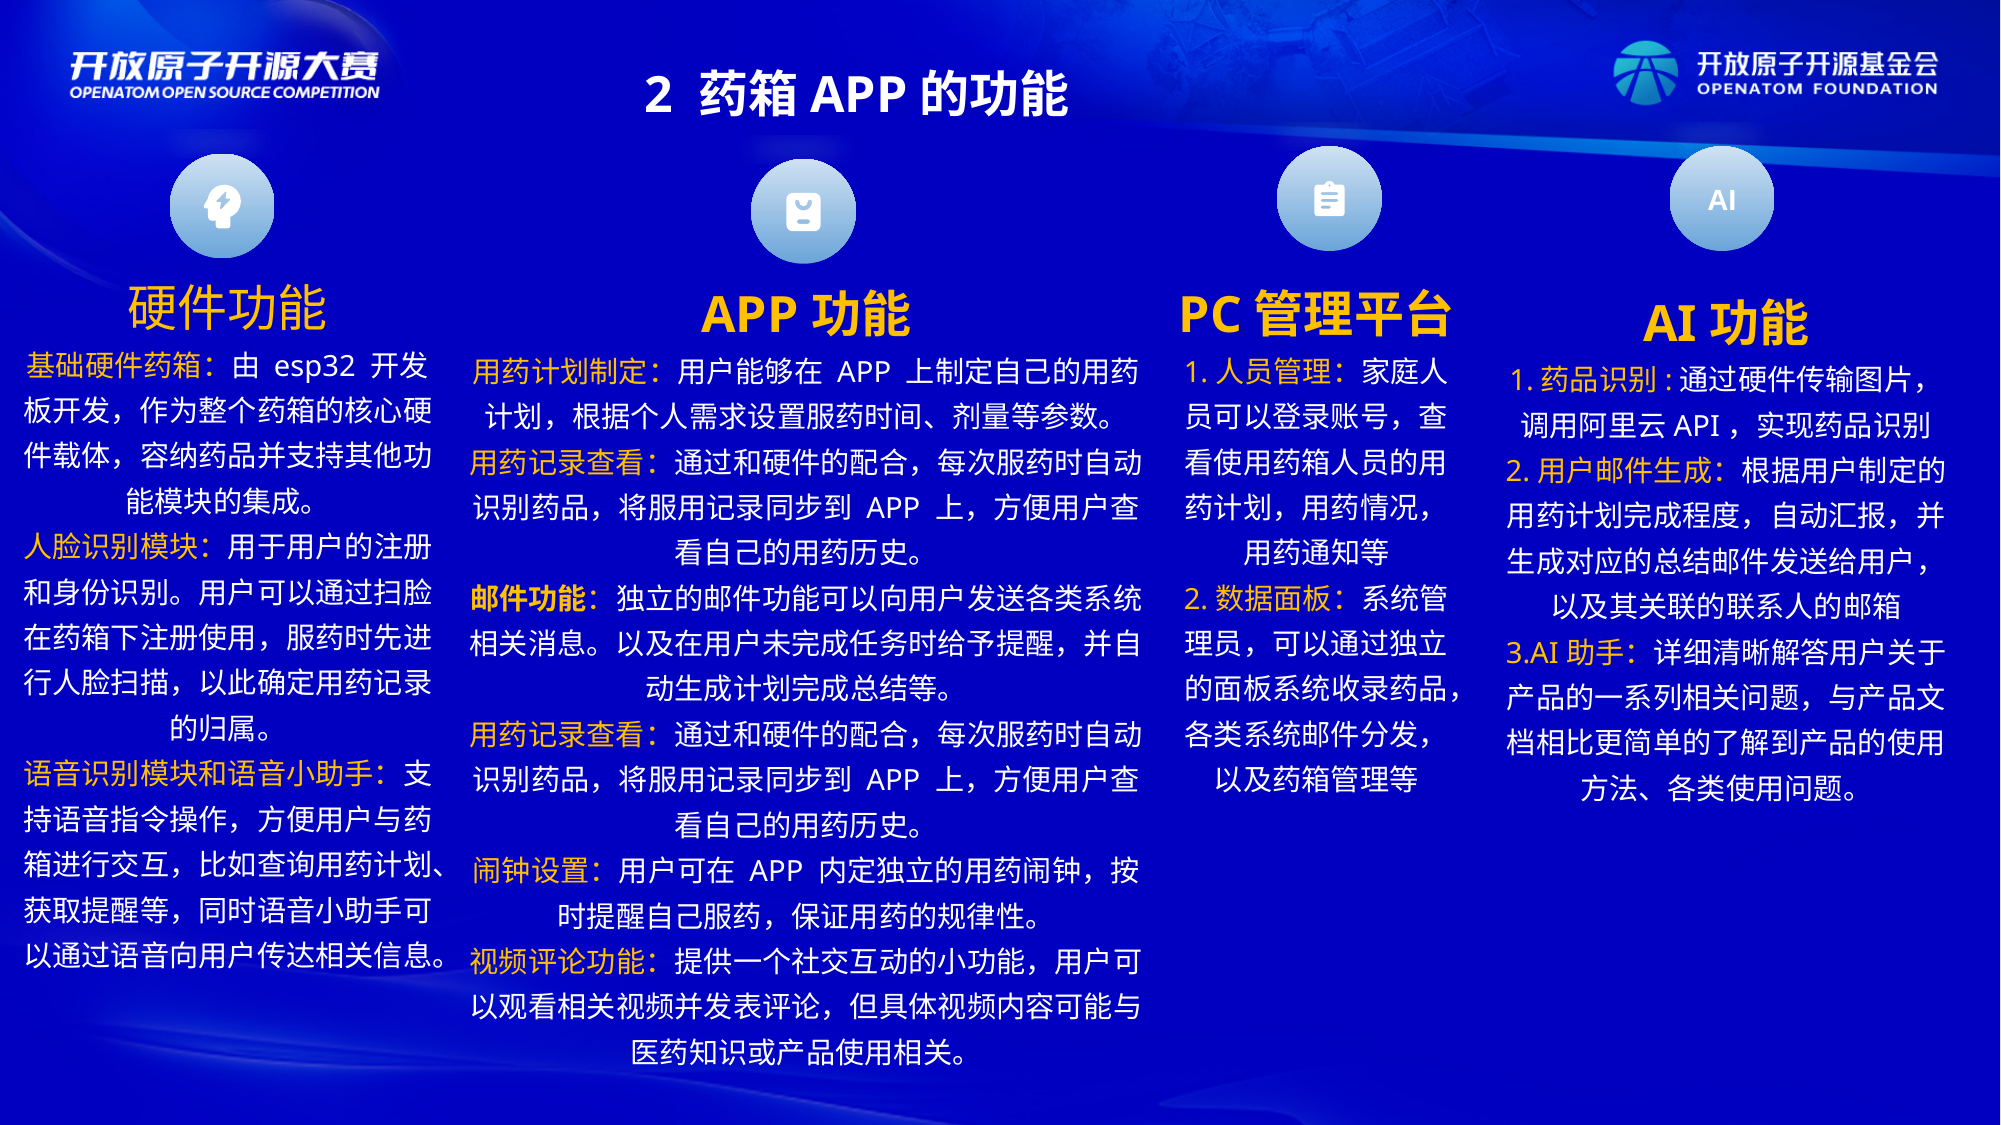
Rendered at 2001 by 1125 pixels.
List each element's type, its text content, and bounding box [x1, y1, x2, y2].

text_box [786, 192, 821, 232]
picture [0, 0, 2001, 1125]
text_box [1314, 180, 1345, 217]
text_box 硬件功能 基础硬件药箱：由 esp32 开发板开发，作为整个药箱的核心硬件载体，容纳药品并支持其他功能模块的集成。 人脸识别模块：用于用户的注册和身份识别。用户可以通过扫脸在药箱下注册使用，服药时先进行人脸扫描，以此确定用药记录的归属。 语音识别模块和语音小助手：支持语音指令操作，方便用户与药箱进行交互，比如查询用药计划、获取提醒等，同时语音小助手可以通过语音向用户传达相关信息。 [15, 258, 441, 1071]
text_box APP功能 用药计划制定：用户能够在 APP 上制定自己的用药计划，根据个人需求设置服药时间、剂量等参数。 用药记录查看：通过和硬件的配合，每次服药时自动识别药品，将服用记录同步到 APP 上，方便用户查看自己的用药历史。 邮件功能：独立的邮件功能可以向用户发送各类系统相关消息。以及在用户未完成任务时给予提醒，并自动生成计划完成总结等。 用药记录查看：通过和硬件的配合，每次服药时自动识别药品，将服用记录同步到 APP 上，方便用户查看自己的用药历史。 闹钟设置：用户可在 APP 内定独立的用药闹钟，按时提醒自己服药，保证用药的规律性。 视频评论功能：提供一个社交互动的小功能，用户可以观看相关视频并发表评论，但具体视频内容可能与医药知识或产品使用相关。 [459, 264, 1153, 1090]
text_box [168, 152, 276, 260]
text_box PC管理平台 1.人员管理：家庭人员可以登录账号，查看使用药箱人员的用药计划，用药情况，用药通知等 2.数据面板：系统管理员，可以通过独立的面板系统收录药品，各类系统邮件分发，以及药箱管理等 [1172, 264, 1461, 1016]
text_box AI功能 1.药品识别:通过硬件传输图片，调用阿里云API，实现药品识别 2.用户邮件生成：根据用户制定的用药计划完成程度，自动汇报，并生成对应的总结邮件发送给用户，以及其关联的联系人的邮箱 3.AI助手：详细清晰解答用户关于产品的一系列相关问题，与产品文档相比更简单的了解到产品的使用方法、各类使用问题。 [1505, 273, 1947, 936]
text_box 2 药箱APP的功能 [630, 24, 1012, 117]
text_box [1275, 145, 1383, 253]
text_box [750, 157, 857, 265]
text_box AI [1668, 145, 1776, 253]
text_box [203, 184, 241, 229]
